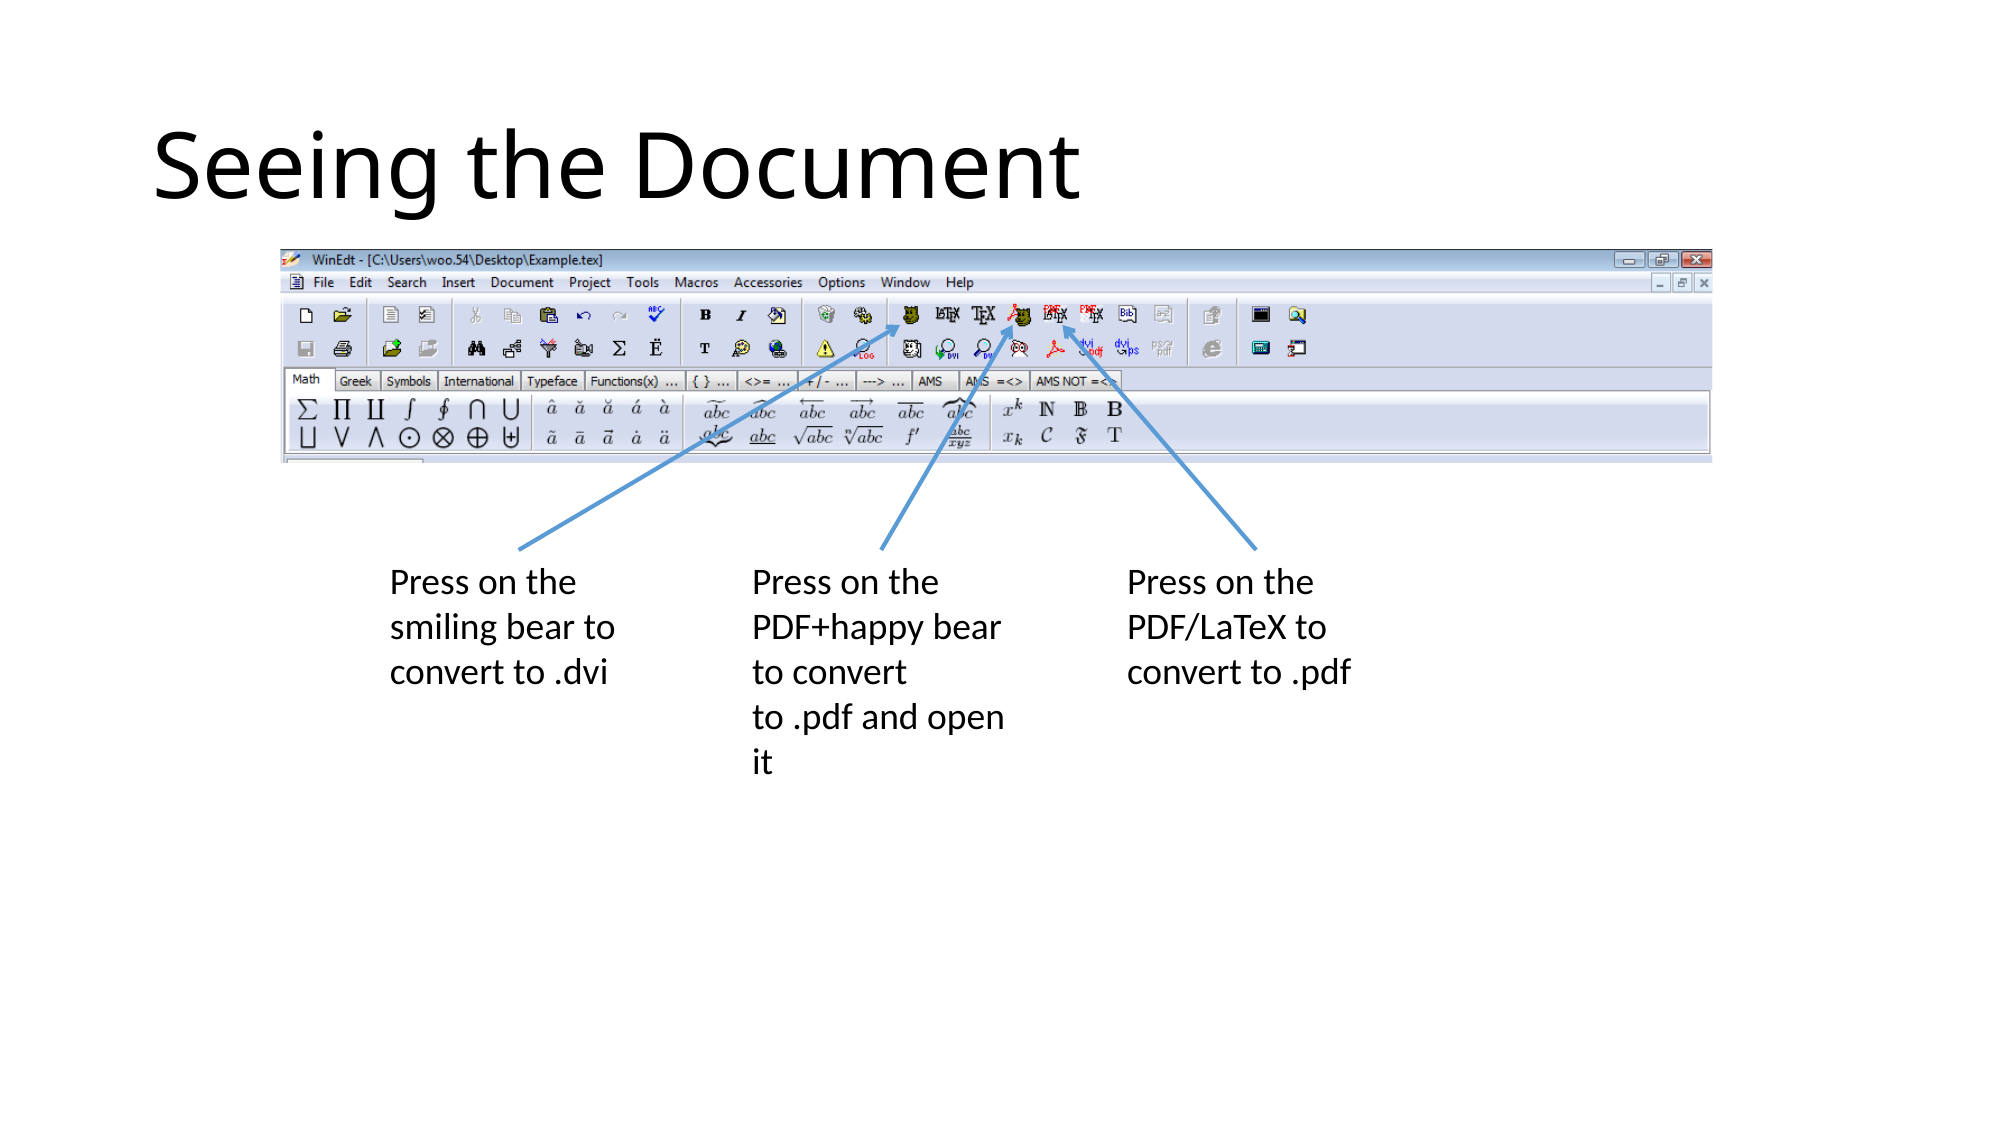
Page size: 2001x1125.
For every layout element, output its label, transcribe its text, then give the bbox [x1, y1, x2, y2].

text_box Press on the smiling bear to convert to .dvi [374, 549, 663, 700]
text_box Press on the PDF/LaTeX to convert to .pdf [1112, 549, 1400, 700]
title Seeing the Document [137, 59, 1863, 278]
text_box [834, 371, 1046, 504]
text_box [1046, 340, 1272, 535]
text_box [596, 246, 822, 629]
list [280, 249, 596, 463]
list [822, 249, 1713, 463]
text_box Press on the PDF+happy bear to convert to .pdf and open it [737, 549, 1025, 790]
